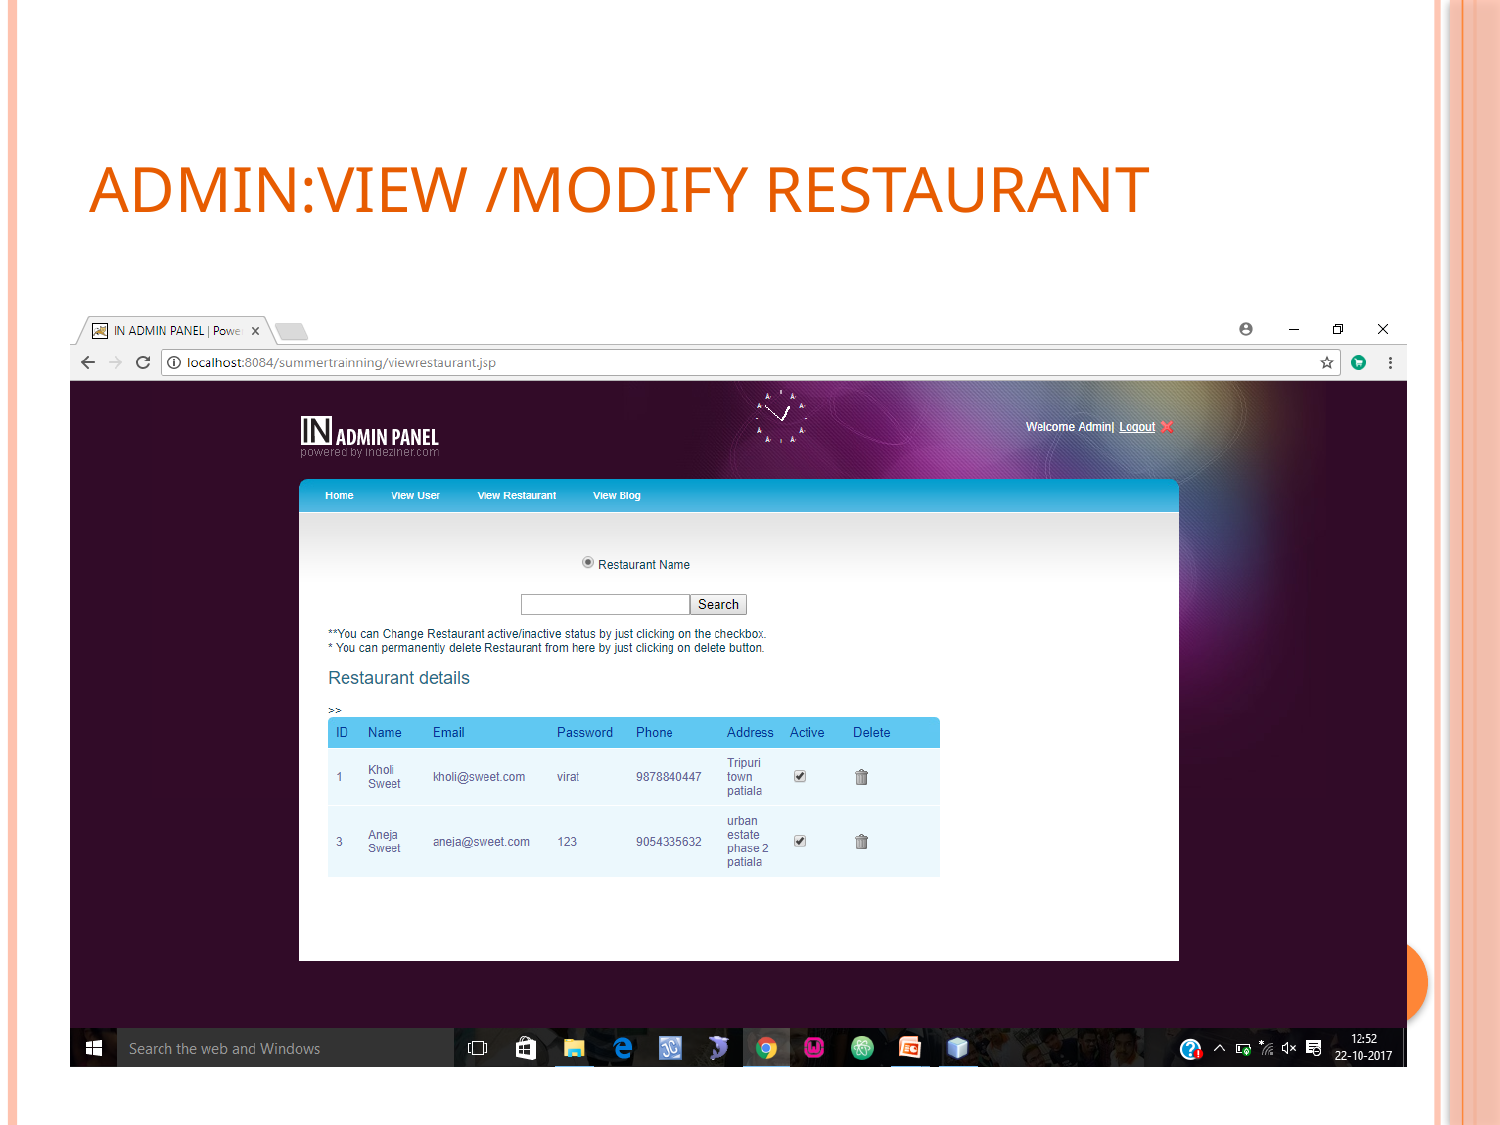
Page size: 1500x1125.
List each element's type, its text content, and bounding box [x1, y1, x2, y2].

picture [69, 315, 1407, 1067]
title ADMIN:VIEW /MODIFY RESTAURANT [75, 45, 1300, 233]
